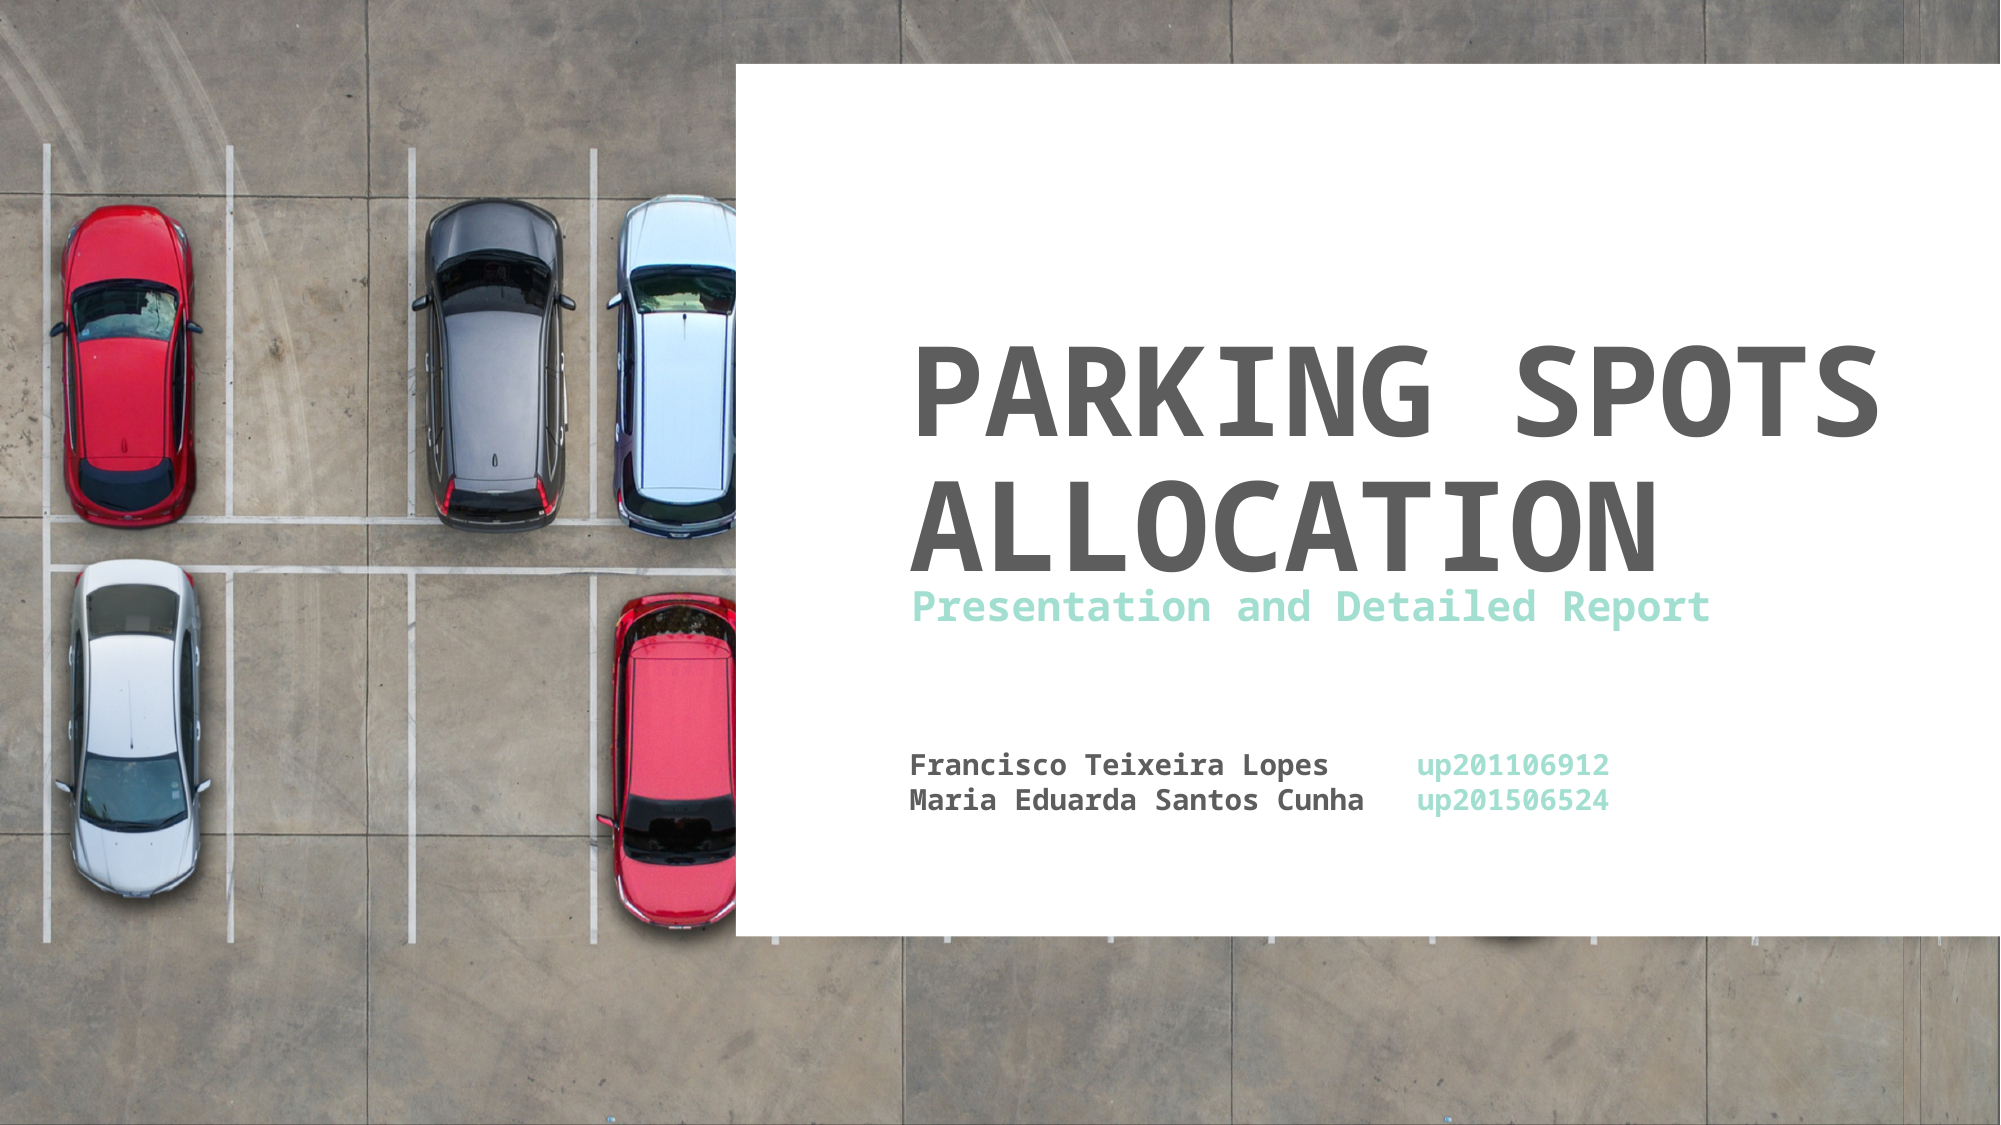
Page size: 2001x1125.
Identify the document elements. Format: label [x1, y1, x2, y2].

text_box [0, 0, 1998, 1125]
